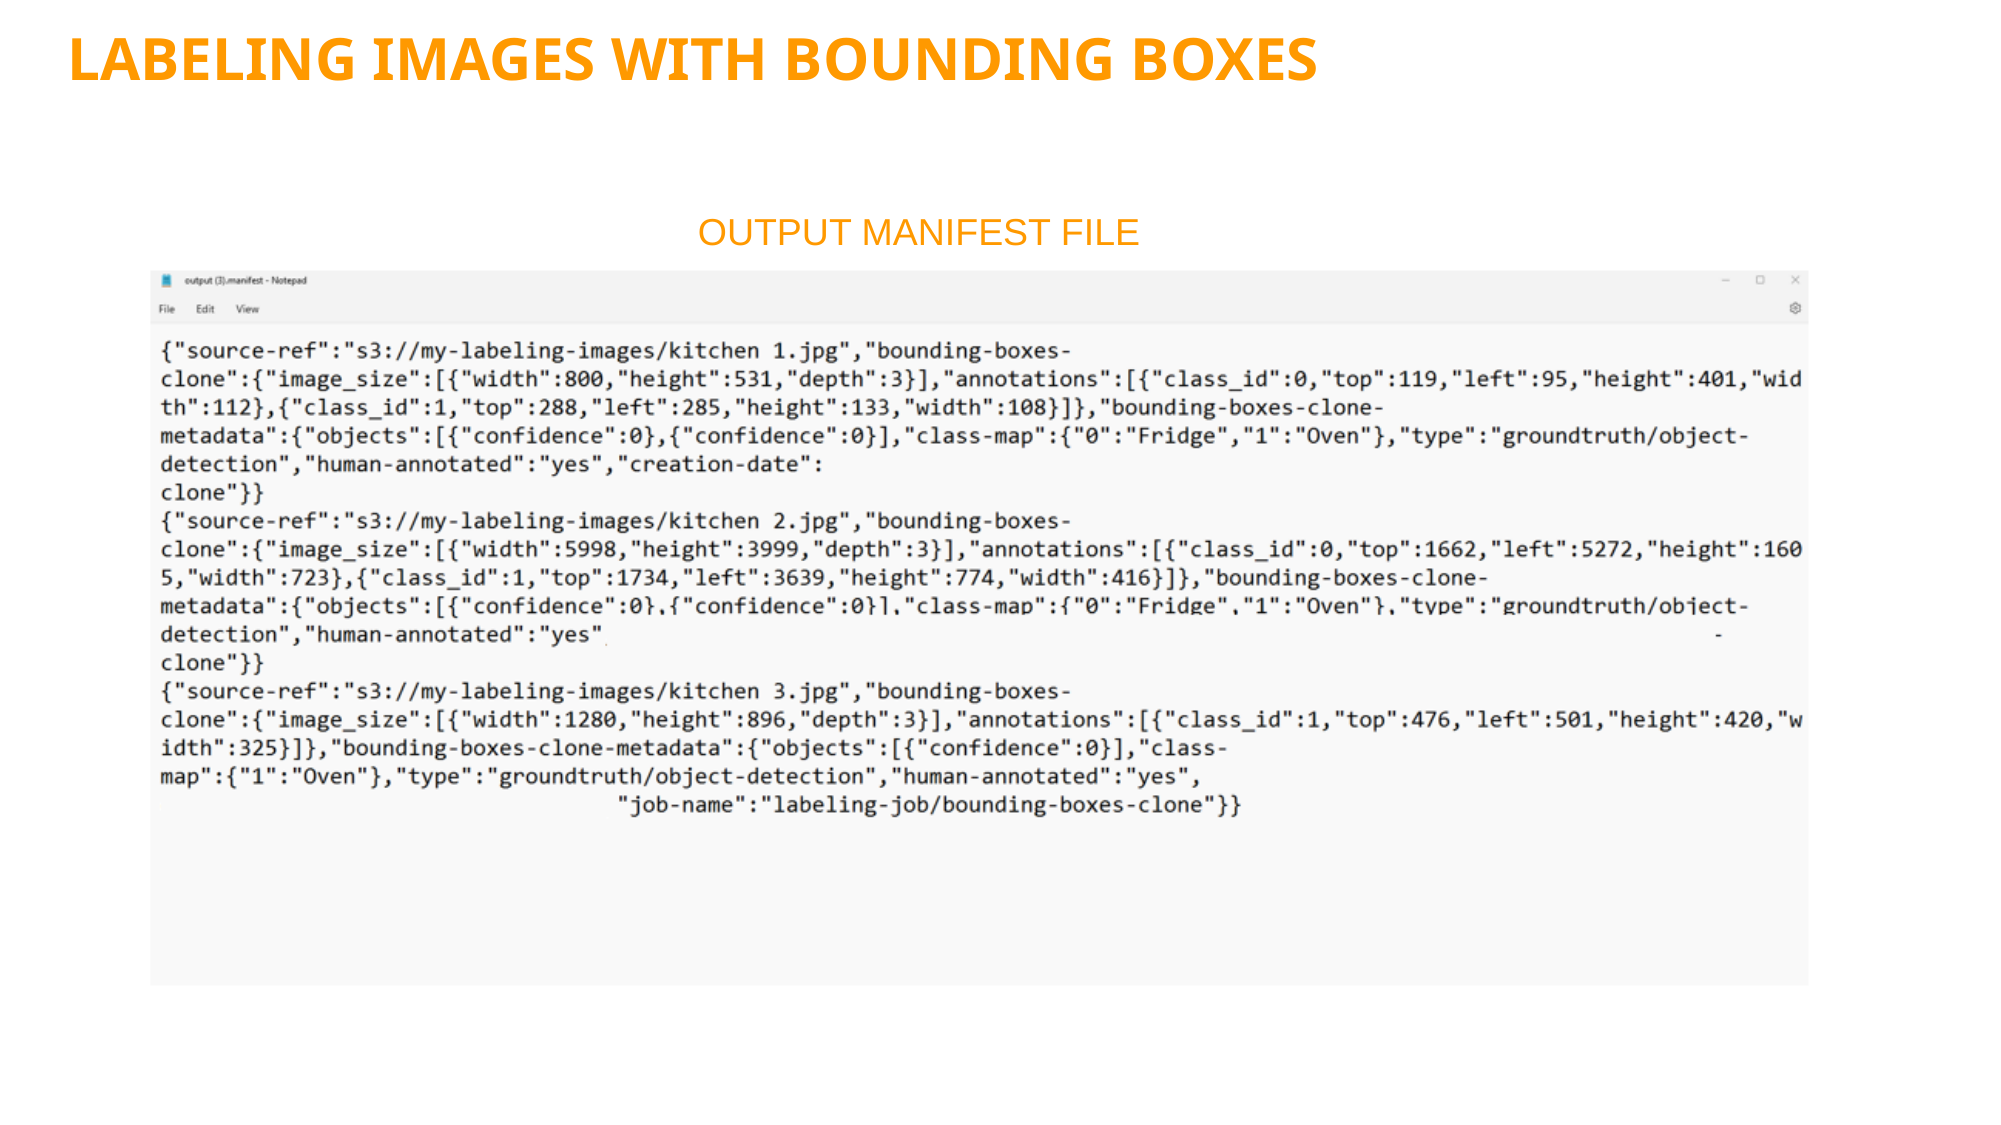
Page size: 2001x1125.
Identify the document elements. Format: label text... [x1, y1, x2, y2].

text_box OUTPUT MANIFEST FILE [382, 200, 1456, 260]
text_box LABELING IMAGES WITH BOUNDING BOXES [52, 14, 1786, 100]
picture [109, 260, 1909, 1035]
